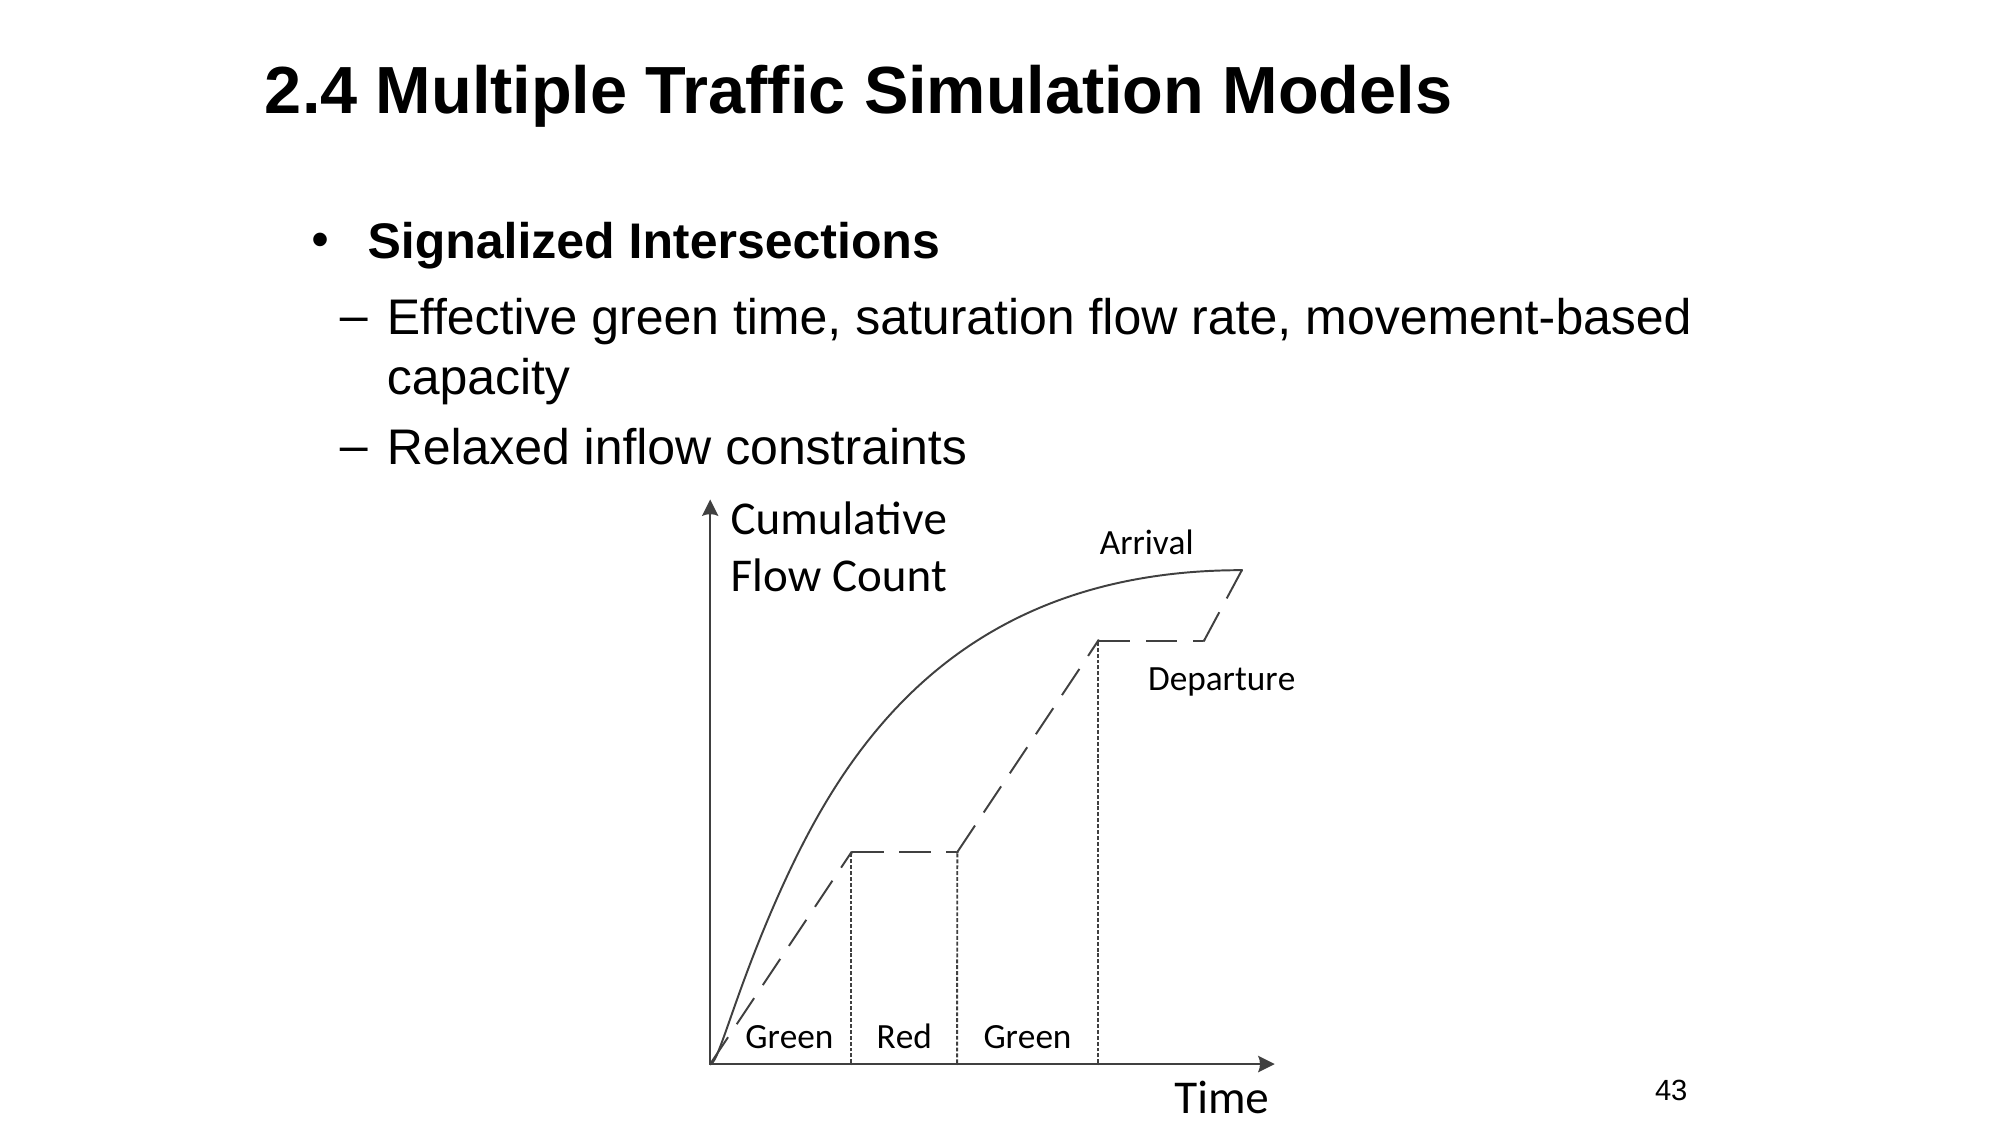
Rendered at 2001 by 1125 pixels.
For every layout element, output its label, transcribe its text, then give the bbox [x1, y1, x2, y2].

text_box 2.4 Multiple Traffic Simulation Models [249, 3, 1641, 171]
text_box [1640, 1063, 1732, 1124]
list Effective green time, saturation flow rate, movement-based capacity Relaxed inflow constraints [249, 277, 1732, 524]
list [699, 482, 1298, 1125]
text_box Signalized Intersections [296, 201, 956, 277]
